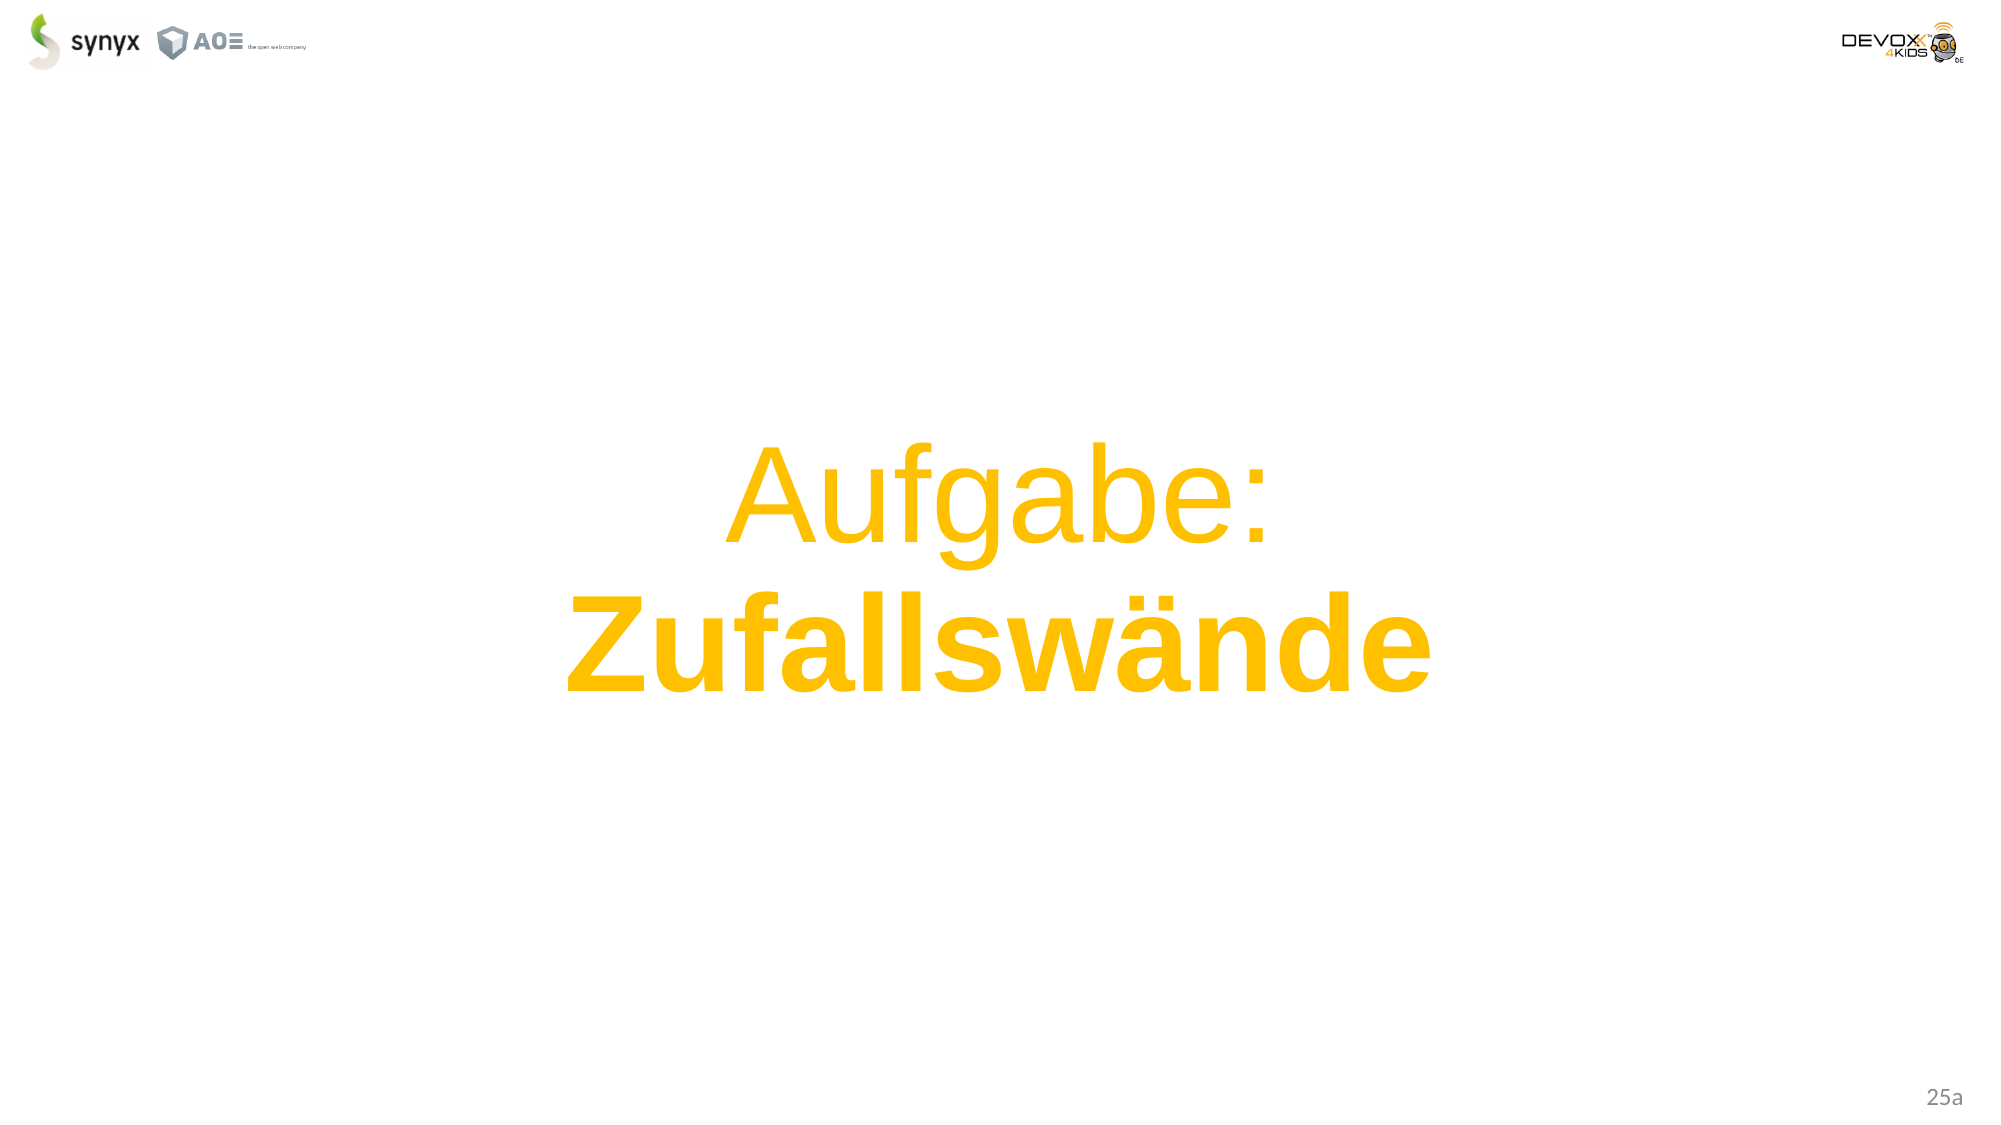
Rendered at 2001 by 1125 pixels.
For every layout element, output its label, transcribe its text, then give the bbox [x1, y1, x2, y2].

picture [1839, 20, 1965, 64]
picture [22, 9, 313, 74]
text_box Aufgabe: Zufallswände [46, 416, 1955, 722]
